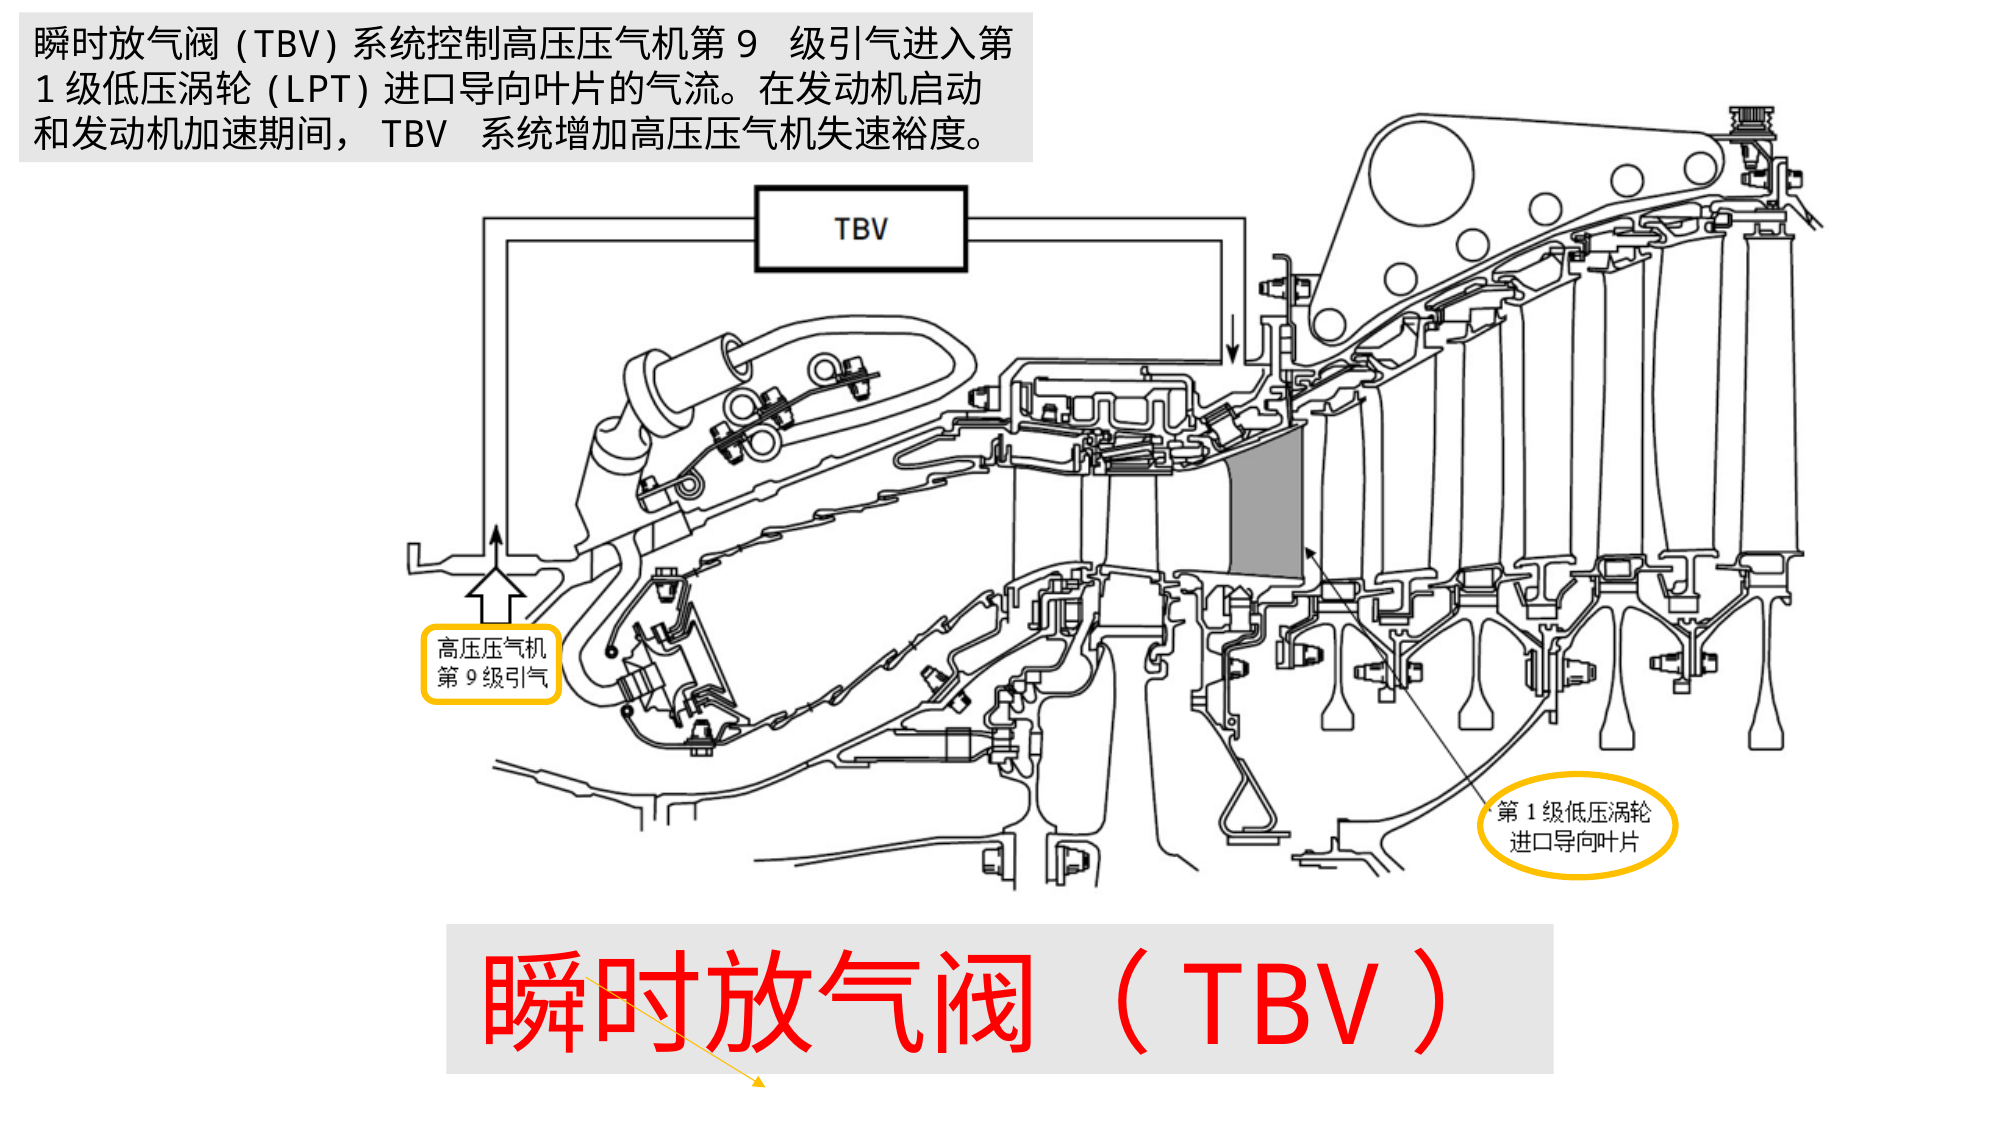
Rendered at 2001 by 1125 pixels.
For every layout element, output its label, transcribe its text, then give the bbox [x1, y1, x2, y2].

picture [382, 71, 1839, 904]
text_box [585, 977, 766, 1088]
text_box 瞬时放气阀(TBV)系统控制高压压气机第9 级引气进入第1级低压涡轮(LPT)进口导向叶片的气流。在发动机启动和发动机加速期间，TBV 系统增加高压压气机失速裕度。 [19, 12, 1033, 163]
text_box 瞬时放气阀（TBV） [446, 924, 1554, 1074]
